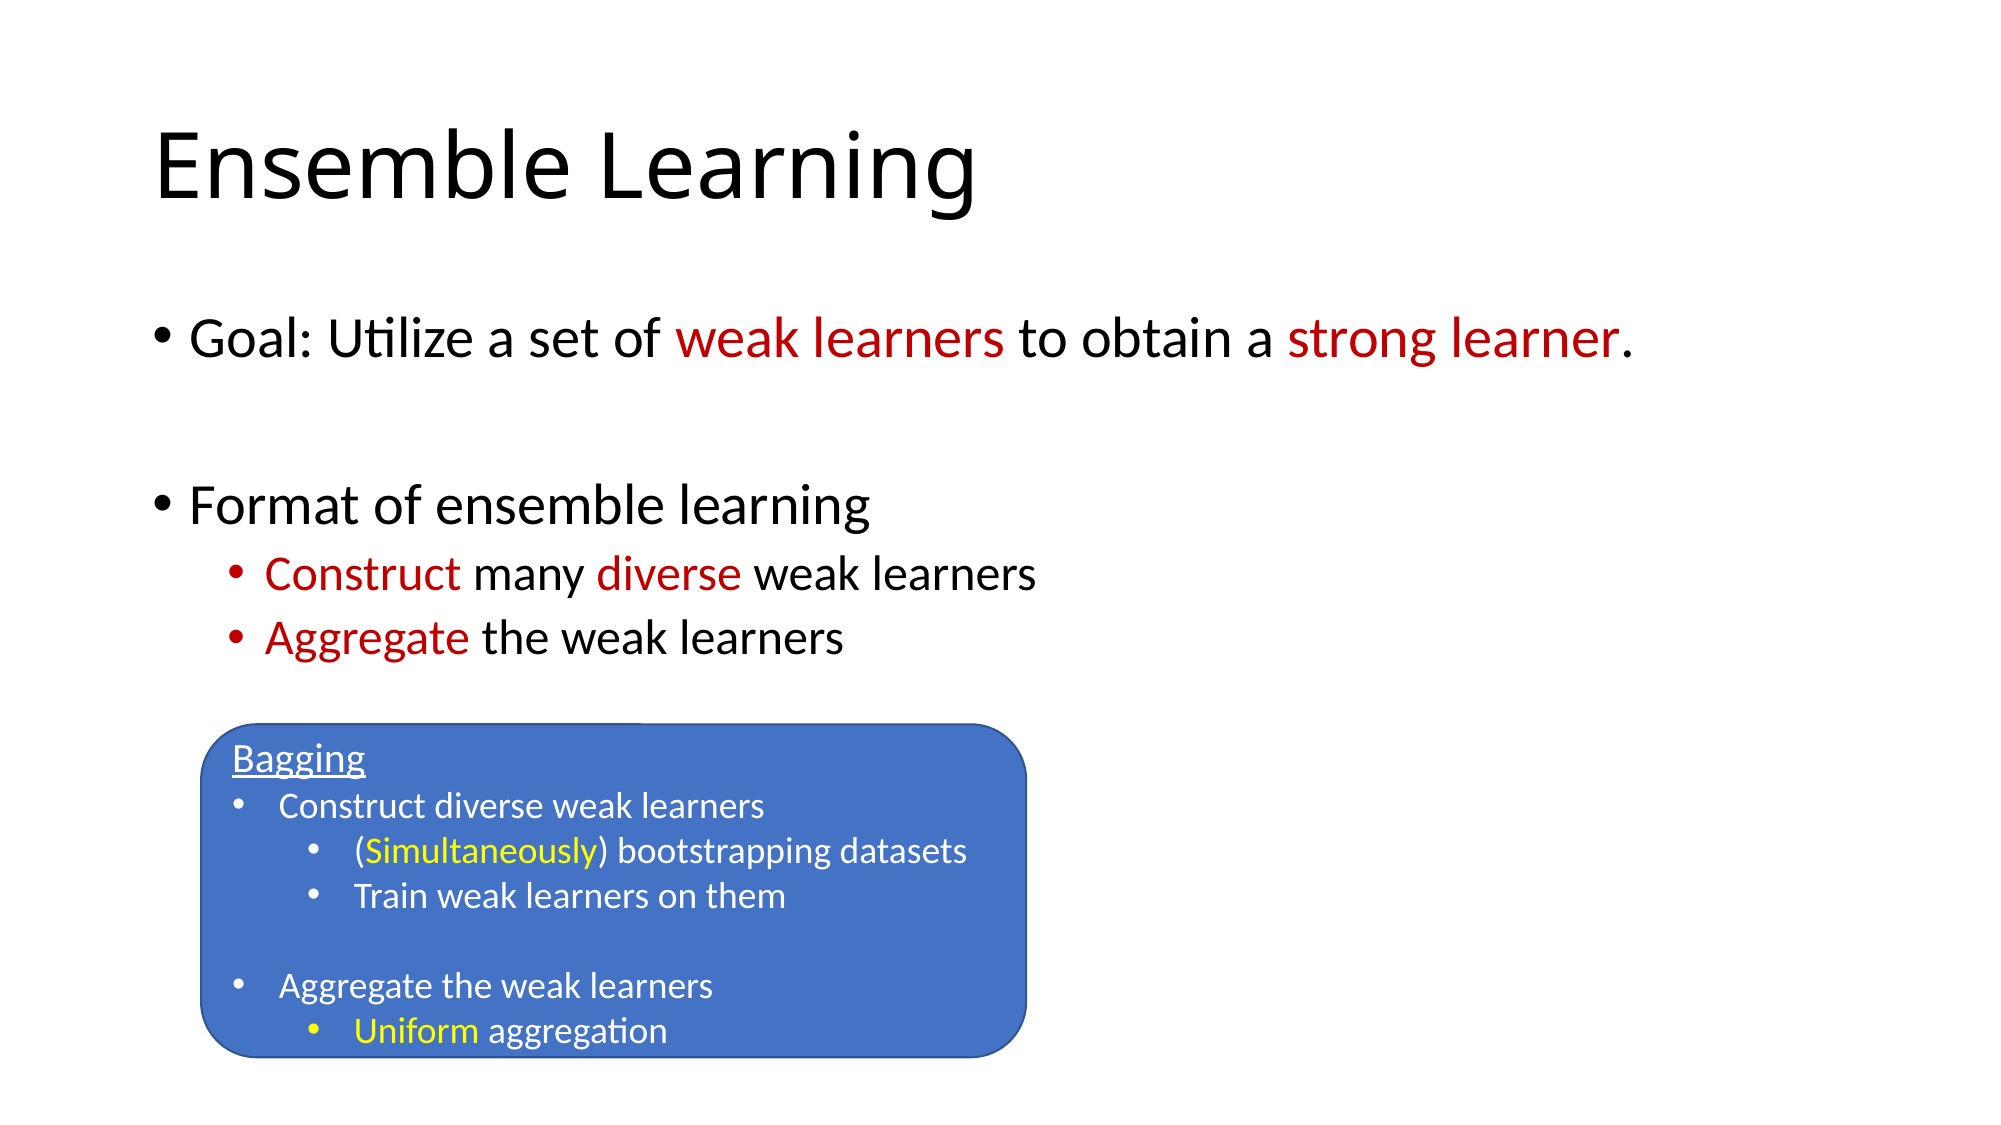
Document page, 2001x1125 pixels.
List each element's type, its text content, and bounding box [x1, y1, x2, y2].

text_box Bagging Construct diverse weak learners (Simultaneously) bootstrapping datasets Train weak learners on them Aggregate the weak learners Uniform aggregation [200, 723, 1028, 1059]
title Ensemble Learning [137, 59, 1863, 278]
list Goal: Utilize a set of weak learners to obtain a strong learner. Format of ensemble learning Construct many diverse weak learners Aggregate the weak learners [137, 299, 1863, 1014]
